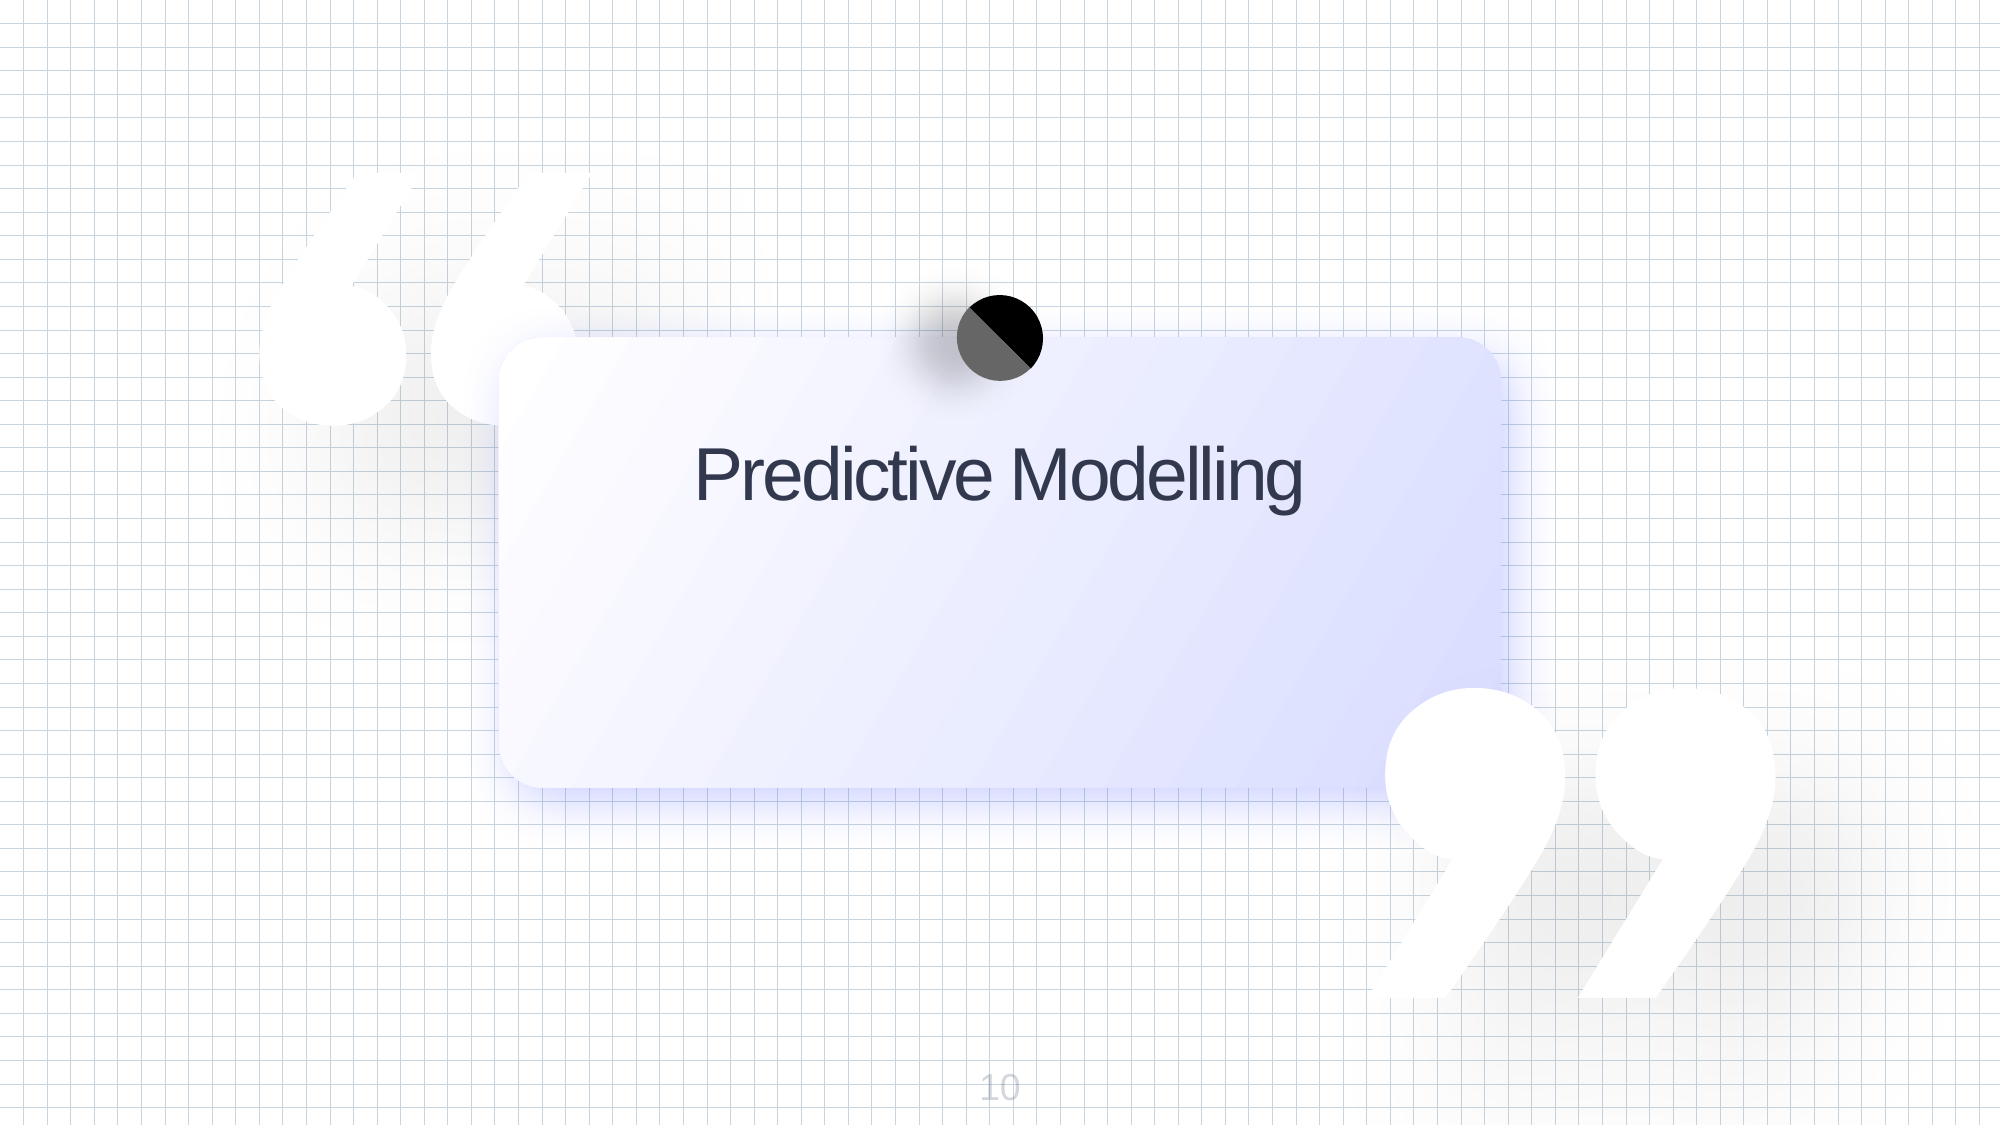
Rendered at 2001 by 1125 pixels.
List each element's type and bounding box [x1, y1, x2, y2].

text_box [258, 171, 423, 427]
text_box [1365, 690, 1567, 1000]
text_box [956, 294, 1044, 382]
text_box [1575, 686, 1777, 1000]
text_box [429, 171, 595, 424]
text_box [498, 337, 1502, 788]
